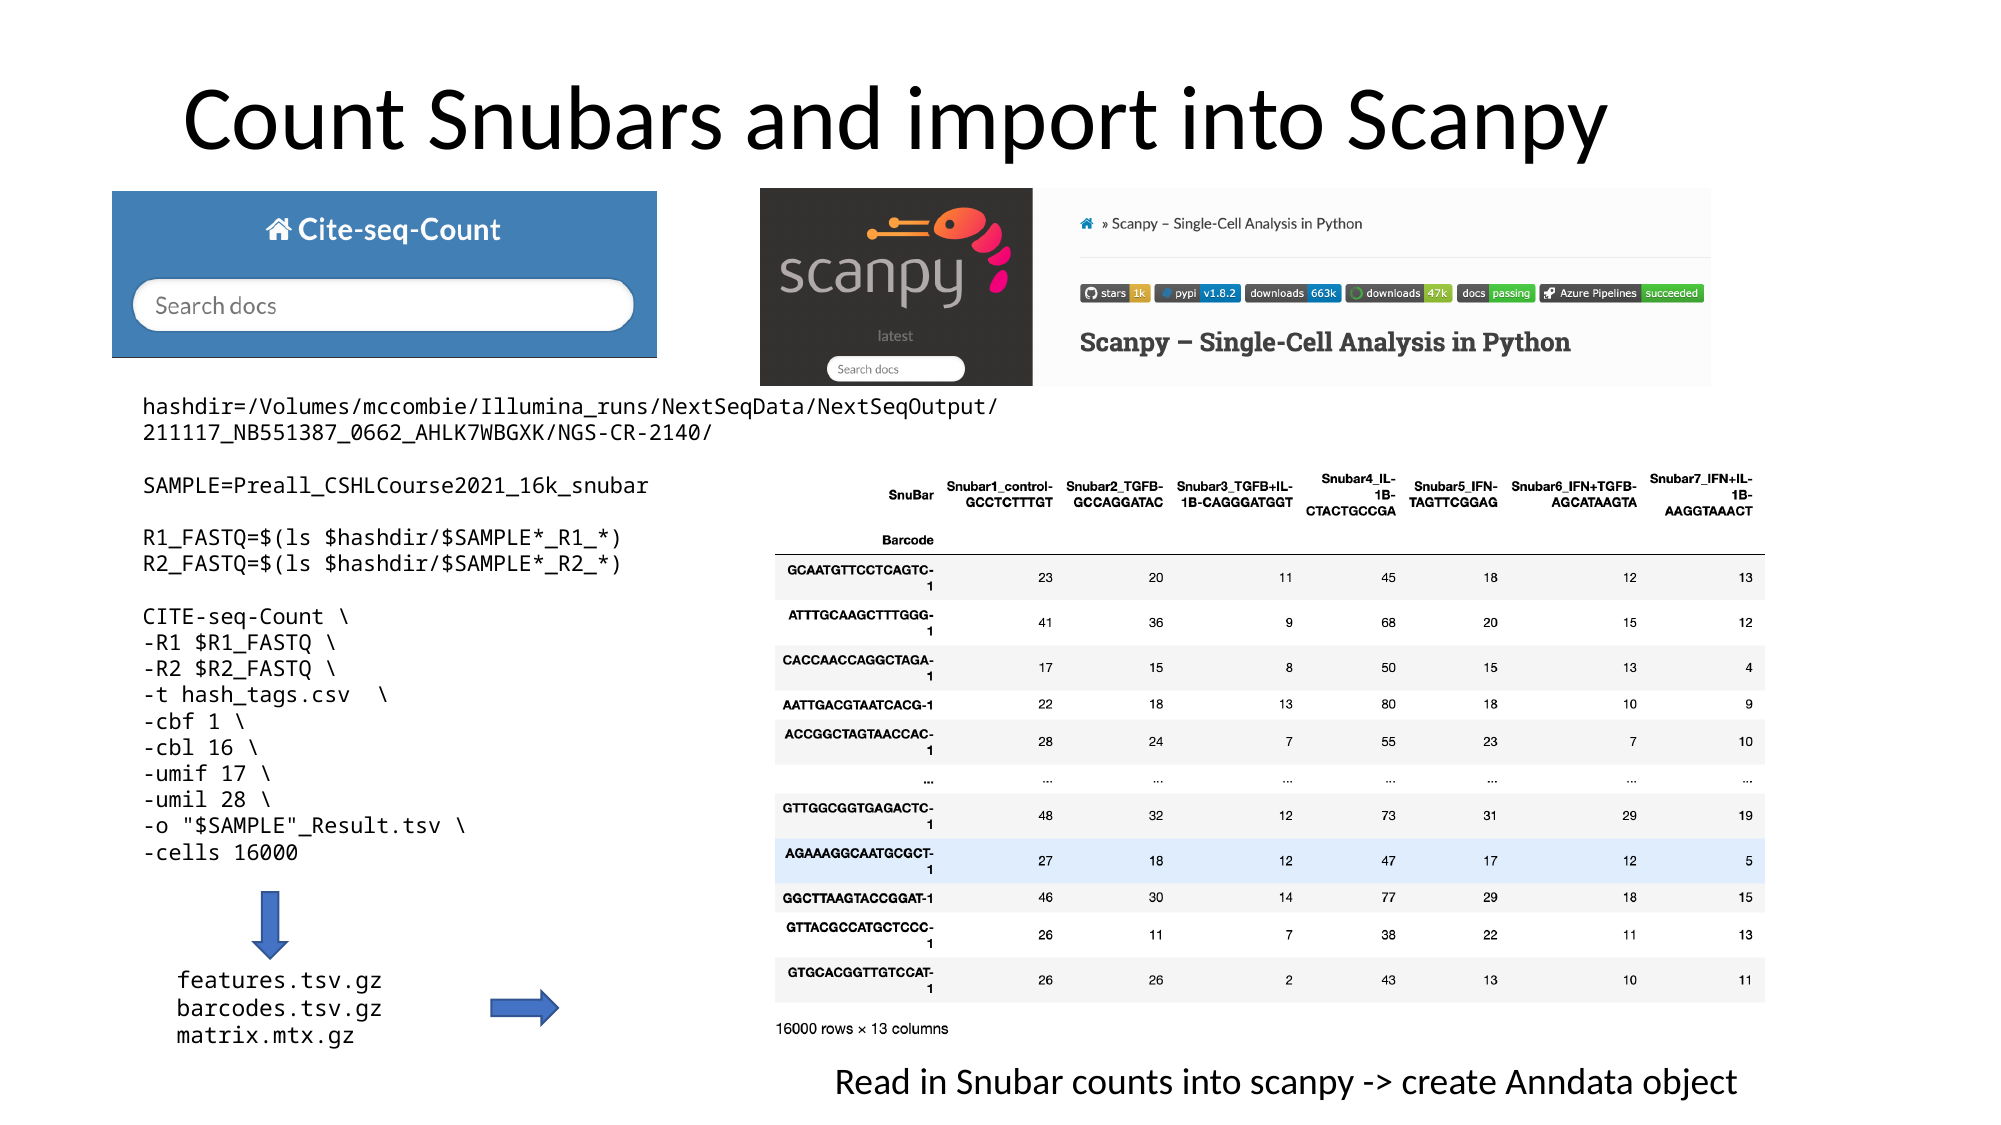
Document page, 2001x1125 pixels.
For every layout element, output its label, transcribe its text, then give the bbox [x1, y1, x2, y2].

text_box features.tsv.gz barcodes.tsv.gz matrix.mtx.gz [161, 958, 412, 1056]
picture [764, 454, 1765, 1041]
text_box Count Snubars and import into Scanpy [168, 50, 1626, 176]
text_box hashdir=/Volumes/mccombie/Illumina_runs/NextSeqData/NextSeqOutput/211117_NB551387_0662_AHLK7WBGXK/NGS-CR-2140/ SAMPLE=Preall_CSHLCourse2021_16k_snubar R1_FASTQ=$(ls $hashdir/$SAMPLE*_R1_*) R2_FASTQ=$(ls $hashdir/$SAMPLE*_R2_*) CITE-seq-Count \ -R1 $R1_FASTQ \ -R2 $R2_FASTQ \ -t hash_tags.csv \ -cbf 1 \ -cbl 16 \ -umif 17 \ -umil 28 \ -o "$SAMPLE"_Result.tsv \ -cells 16000 [127, 385, 1128, 872]
text_box [251, 891, 290, 961]
picture [760, 188, 1711, 386]
text_box [490, 988, 560, 1027]
picture [112, 191, 657, 358]
text_box Read in Snubar counts into scanpy -> create Anndata object [820, 1049, 1754, 1110]
